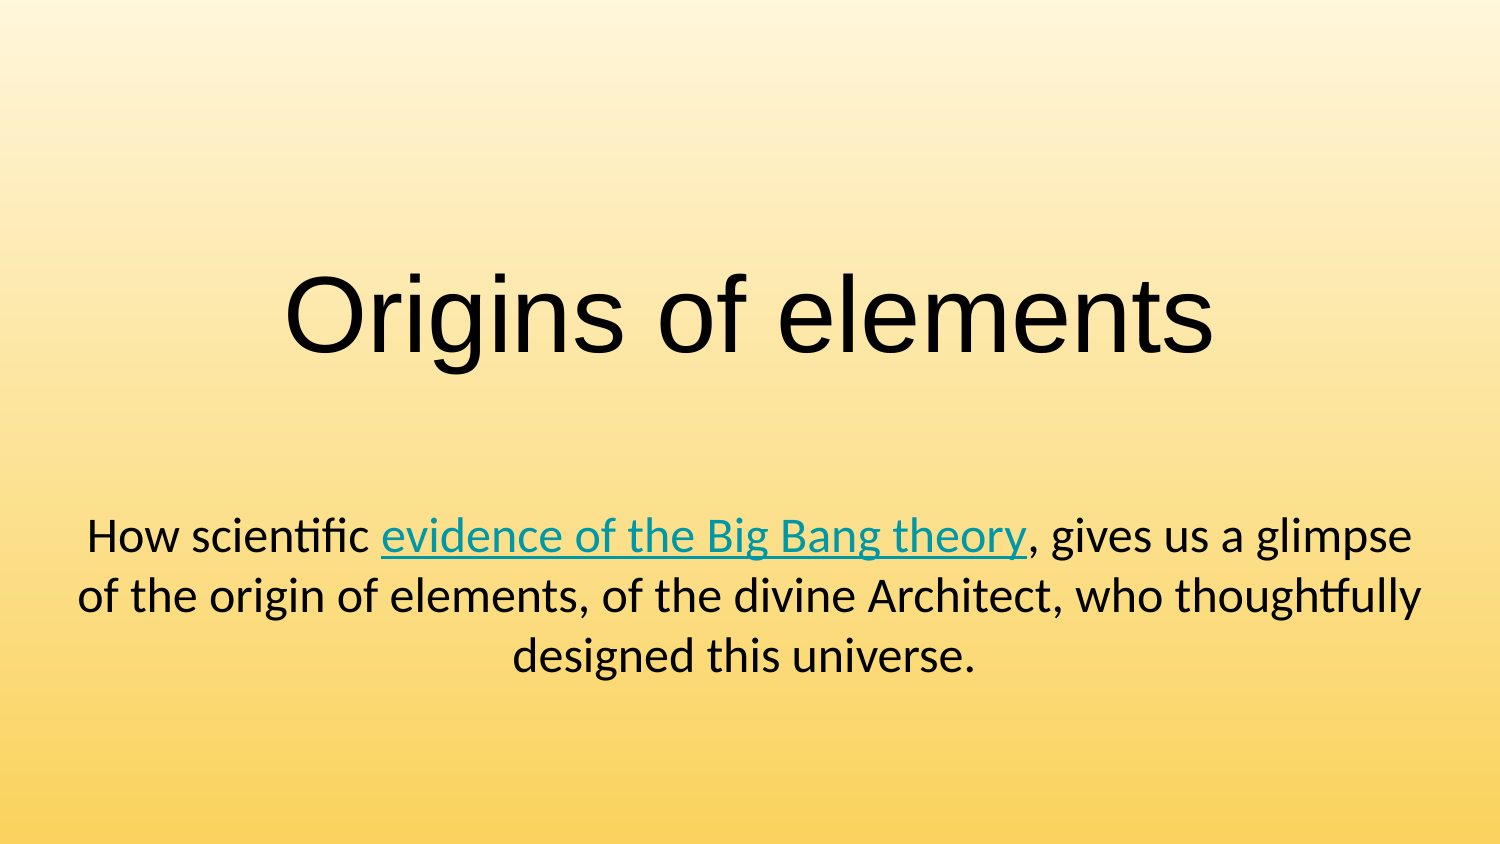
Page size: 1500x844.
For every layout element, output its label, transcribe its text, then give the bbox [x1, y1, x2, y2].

title Origins of elements [51, 204, 1449, 390]
subtitle How scientific evidence of the Big Bang theory, gives us a glimpse of the origin of elements, of the divine Architect, who thoughtfully designed this universe. [51, 487, 1449, 732]
